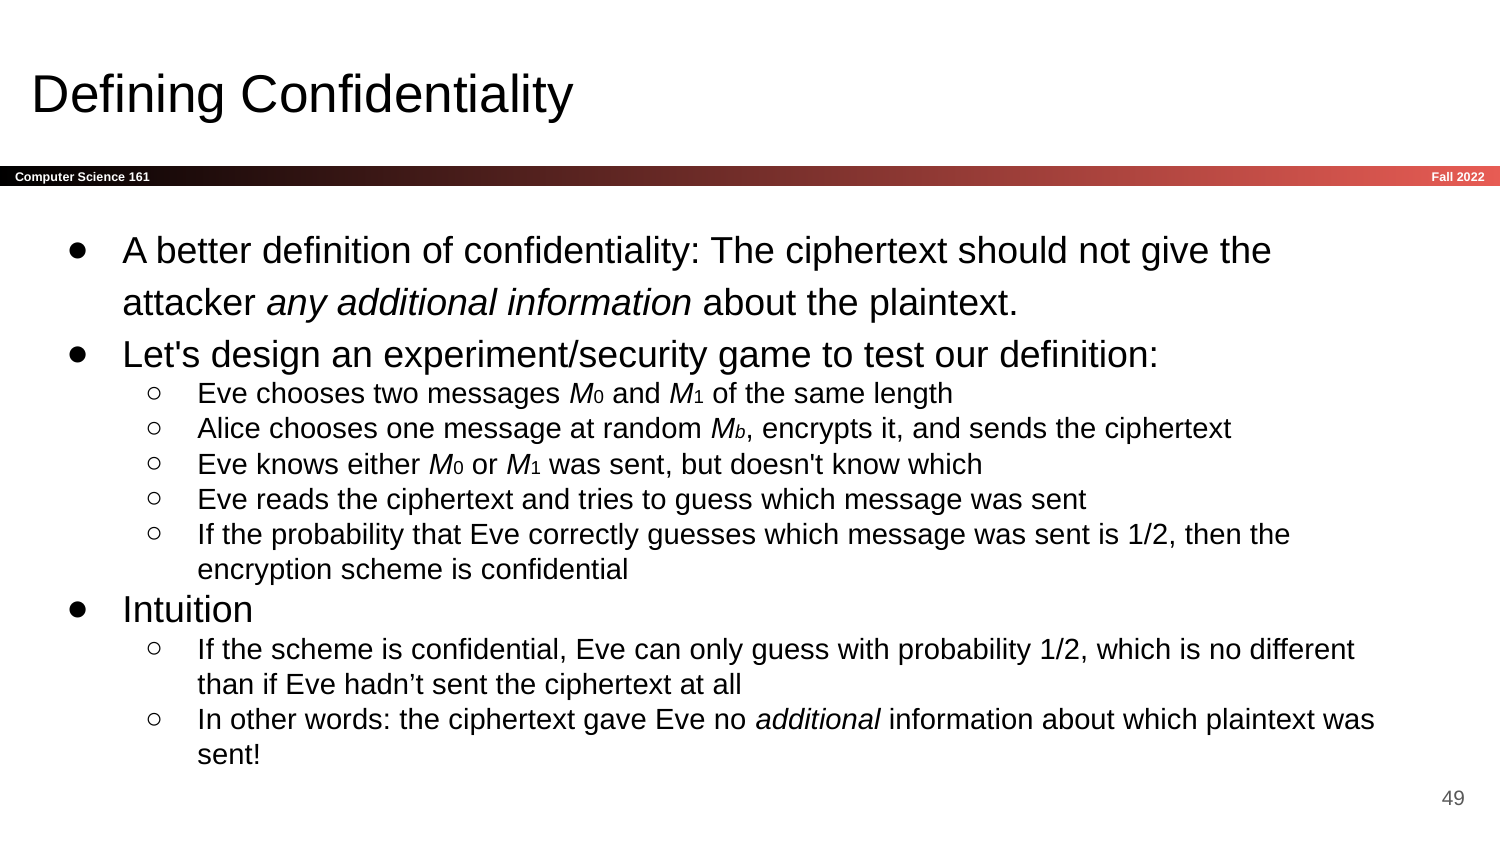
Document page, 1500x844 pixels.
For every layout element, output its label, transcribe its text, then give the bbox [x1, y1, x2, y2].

title Defining Confidentiality [16, 44, 1415, 139]
slide_number ‹#› [1389, 764, 1480, 830]
list A better definition of confidentiality: The ciphertext should not give the attacker any additional information about the plaintext. Let's design an experiment/security game to test our definition: Eve chooses two messages M0 and M1 of the same length Alice chooses one message at random Mb, encrypts it, and sends the ciphertext Eve knows either M0 or M1 was sent, but doesn't know which Eve reads the ciphertext and tries to guess which message was sent If the probability that Eve correctly guesses which message was sent is 1/2, then the encryption scheme is confidential Intuition If the scheme is confidential, Eve can only guess with probability 1/2, which is no different than if Eve hadn’t sent the ciphertext at all In other words: the ciphertext gave Eve no additional information about which plaintext was sent! [32, 204, 1431, 823]
